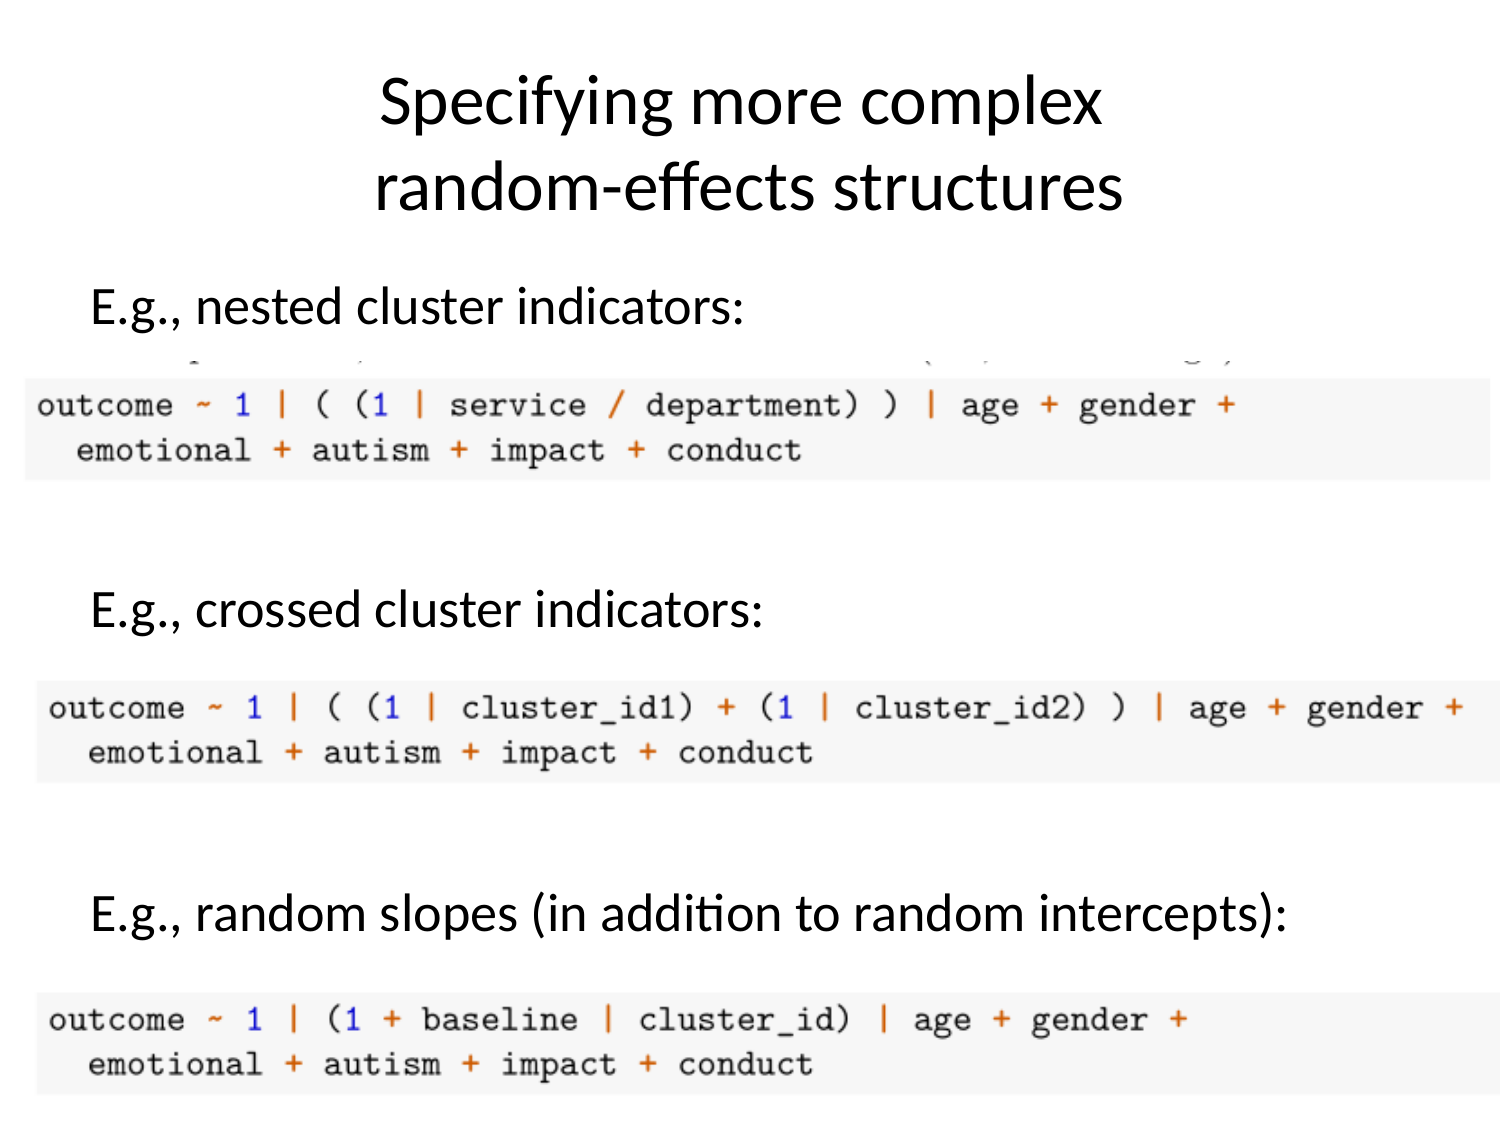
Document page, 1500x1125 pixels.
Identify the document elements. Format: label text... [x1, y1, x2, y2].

picture [32, 674, 1500, 821]
picture [19, 361, 1491, 508]
title Specifying more complex random-effects structures [75, 45, 1425, 233]
list E.g., nested cluster indicators: E.g., crossed cluster indicators: E.g., random slopes (in addition to random intercepts): [75, 515, 1425, 673]
list E.g., nested cluster indicators: E.g., crossed cluster indicators: E.g., random slopes (in addition to random intercepts): [75, 262, 1425, 360]
list E.g., nested cluster indicators: E.g., crossed cluster indicators: E.g., random slopes (in addition to random intercepts): [75, 830, 1425, 978]
picture [32, 979, 1500, 1125]
